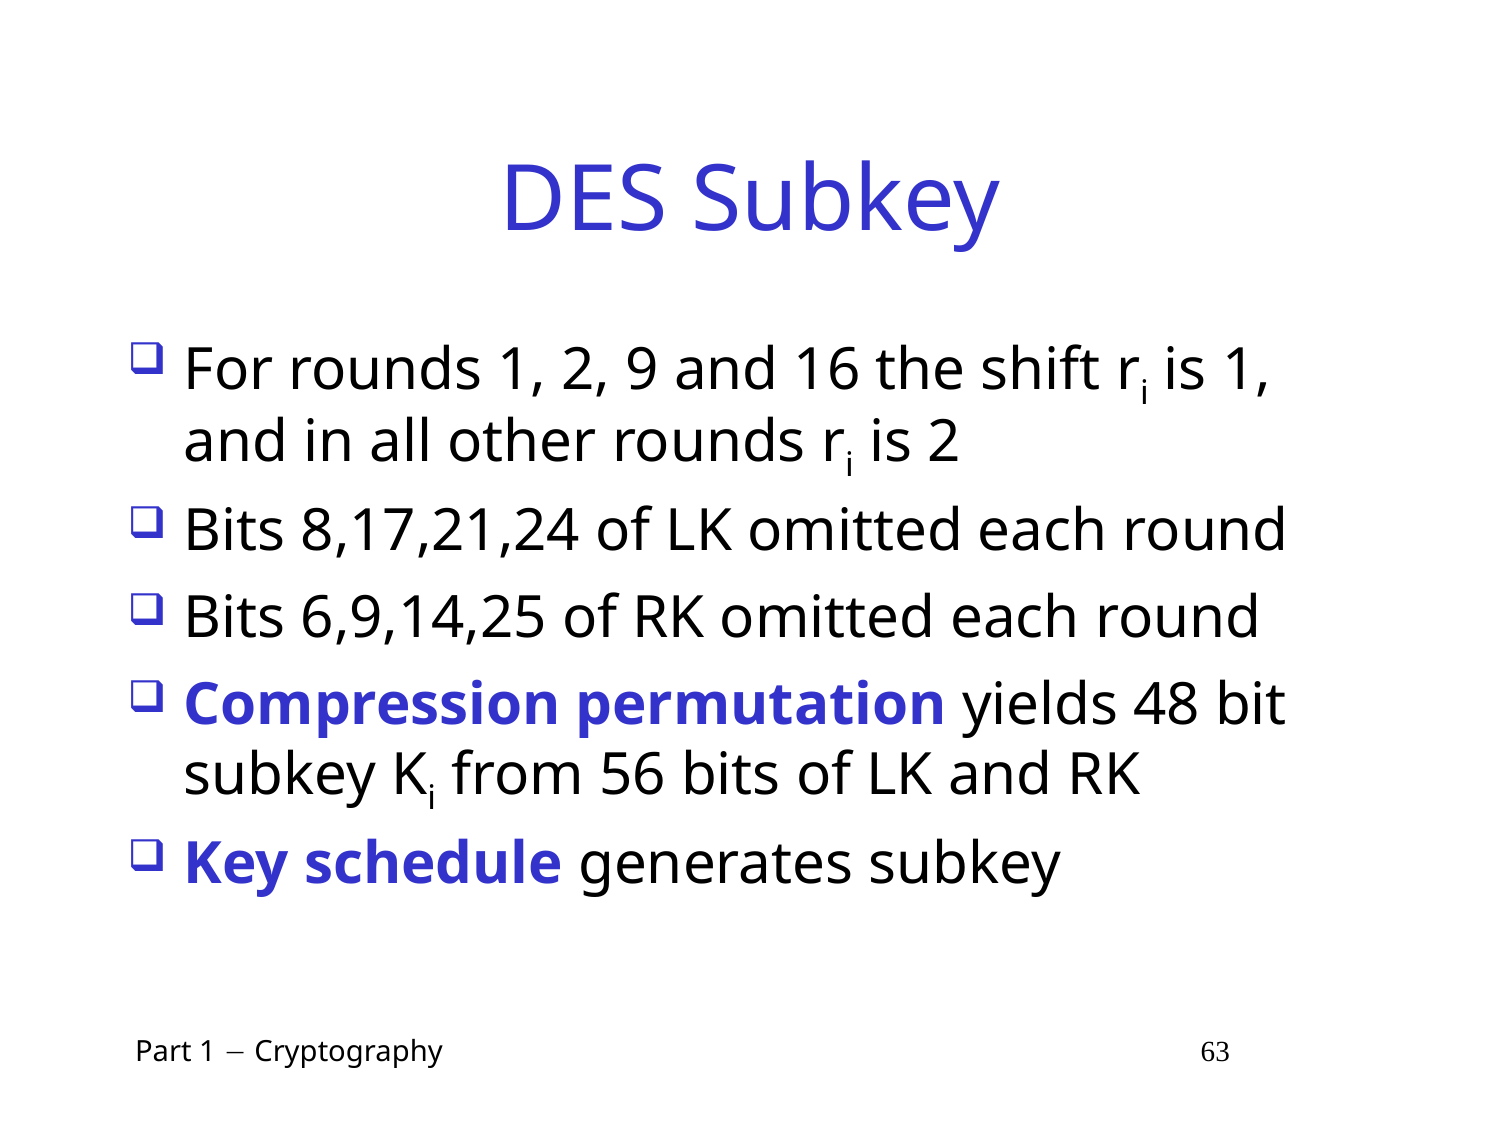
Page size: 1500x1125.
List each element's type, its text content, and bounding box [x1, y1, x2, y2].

title DES Subkey [112, 99, 1388, 288]
list For rounds 1, 2, 9 and 16 the shift ri is 1, and in all other rounds ri is 2 Bits 8,17,21,24 of LK omitted each round Bits 6,9,14,25 of RK omitted each round Compression permutation yields 48 bit subkey Ki from 56 bits of LK and RK Key schedule generates subkey [112, 324, 1388, 938]
footer Part 1  Cryptography 63 [112, 1024, 1401, 1101]
